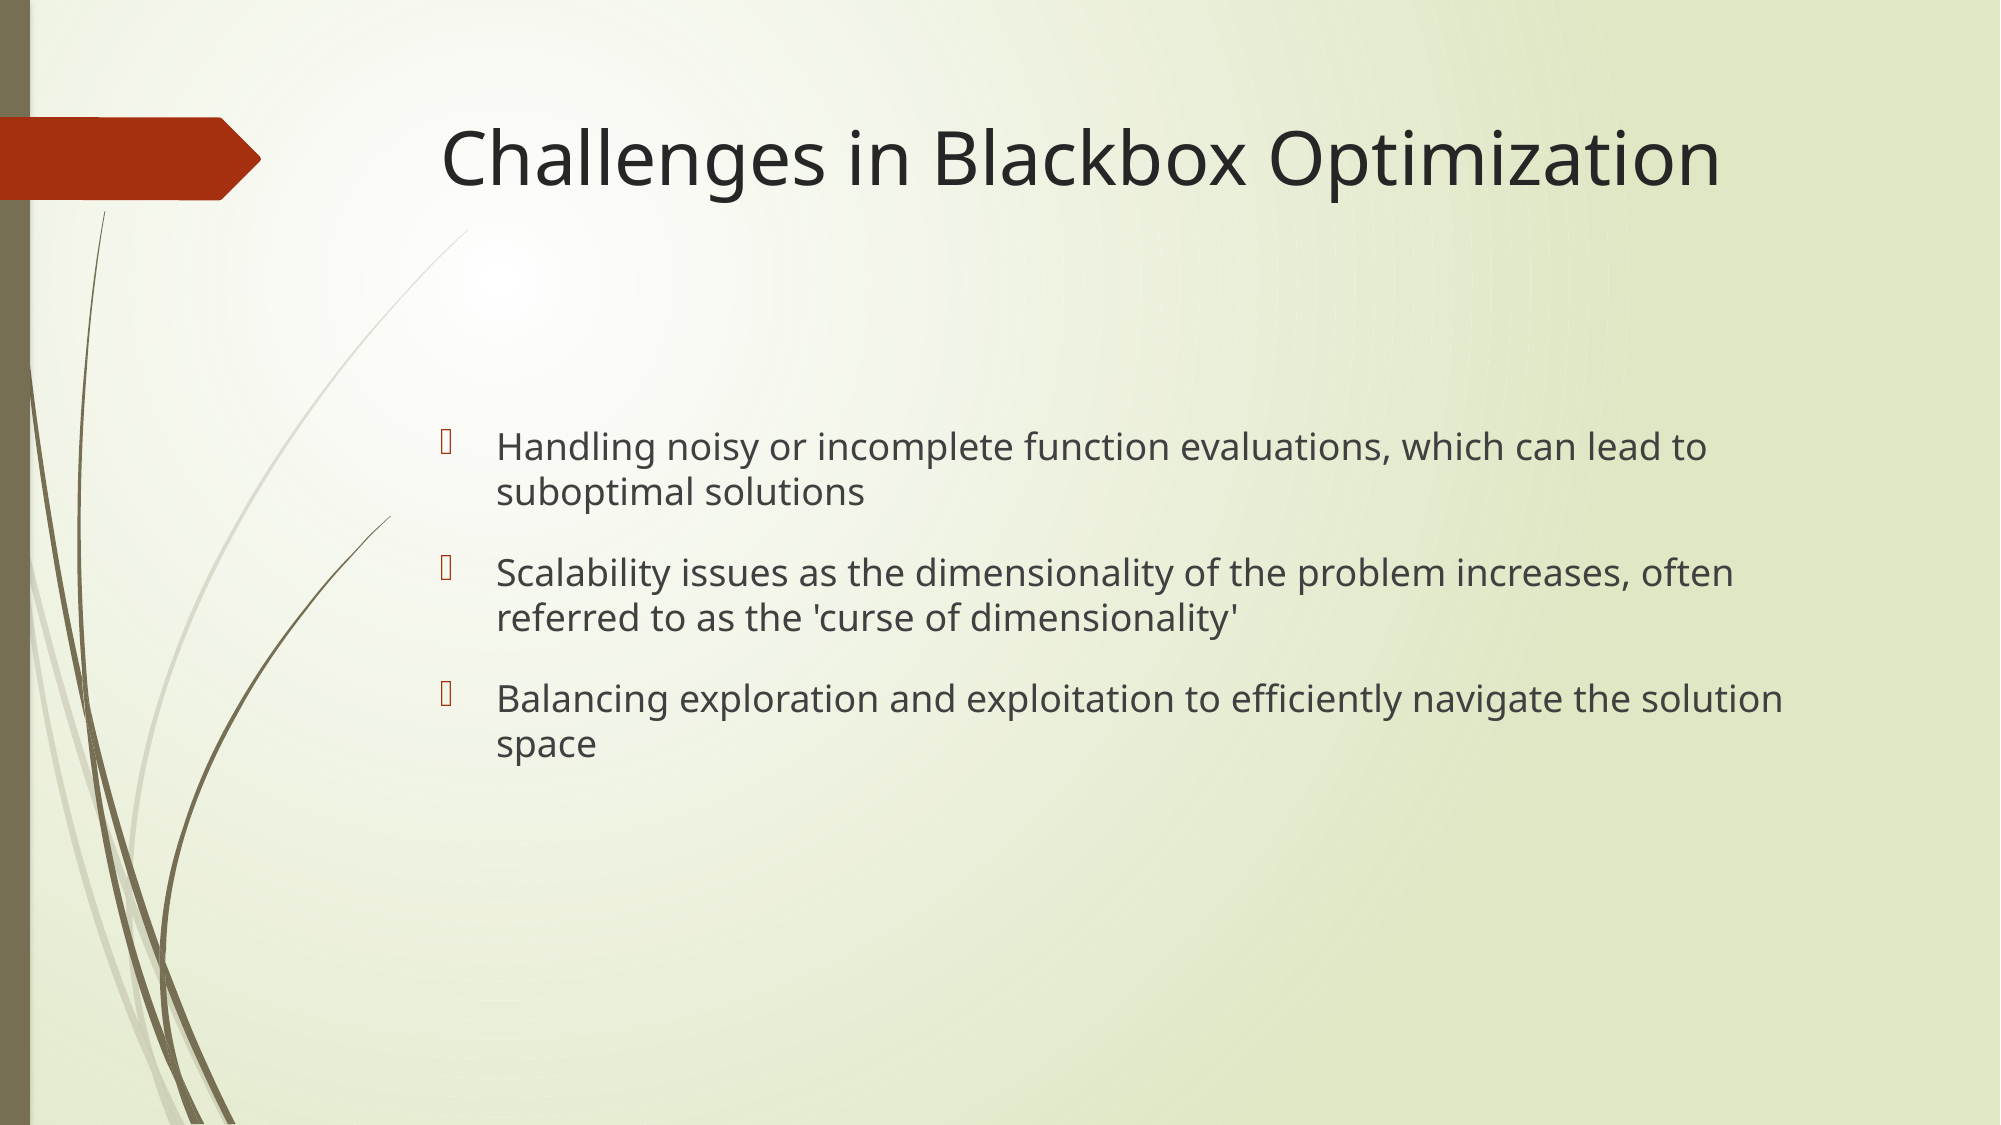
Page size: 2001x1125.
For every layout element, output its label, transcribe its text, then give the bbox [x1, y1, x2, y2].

list Handling noisy or incomplete function evaluations, which can lead to suboptimal solutions Scalability issues as the dimensionality of the problem increases, often referred to as the 'curse of dimensionality' Balancing exploration and exploitation to efficiently navigate the solution space [424, 350, 1888, 970]
title Challenges in Blackbox Optimization [425, 102, 1888, 313]
